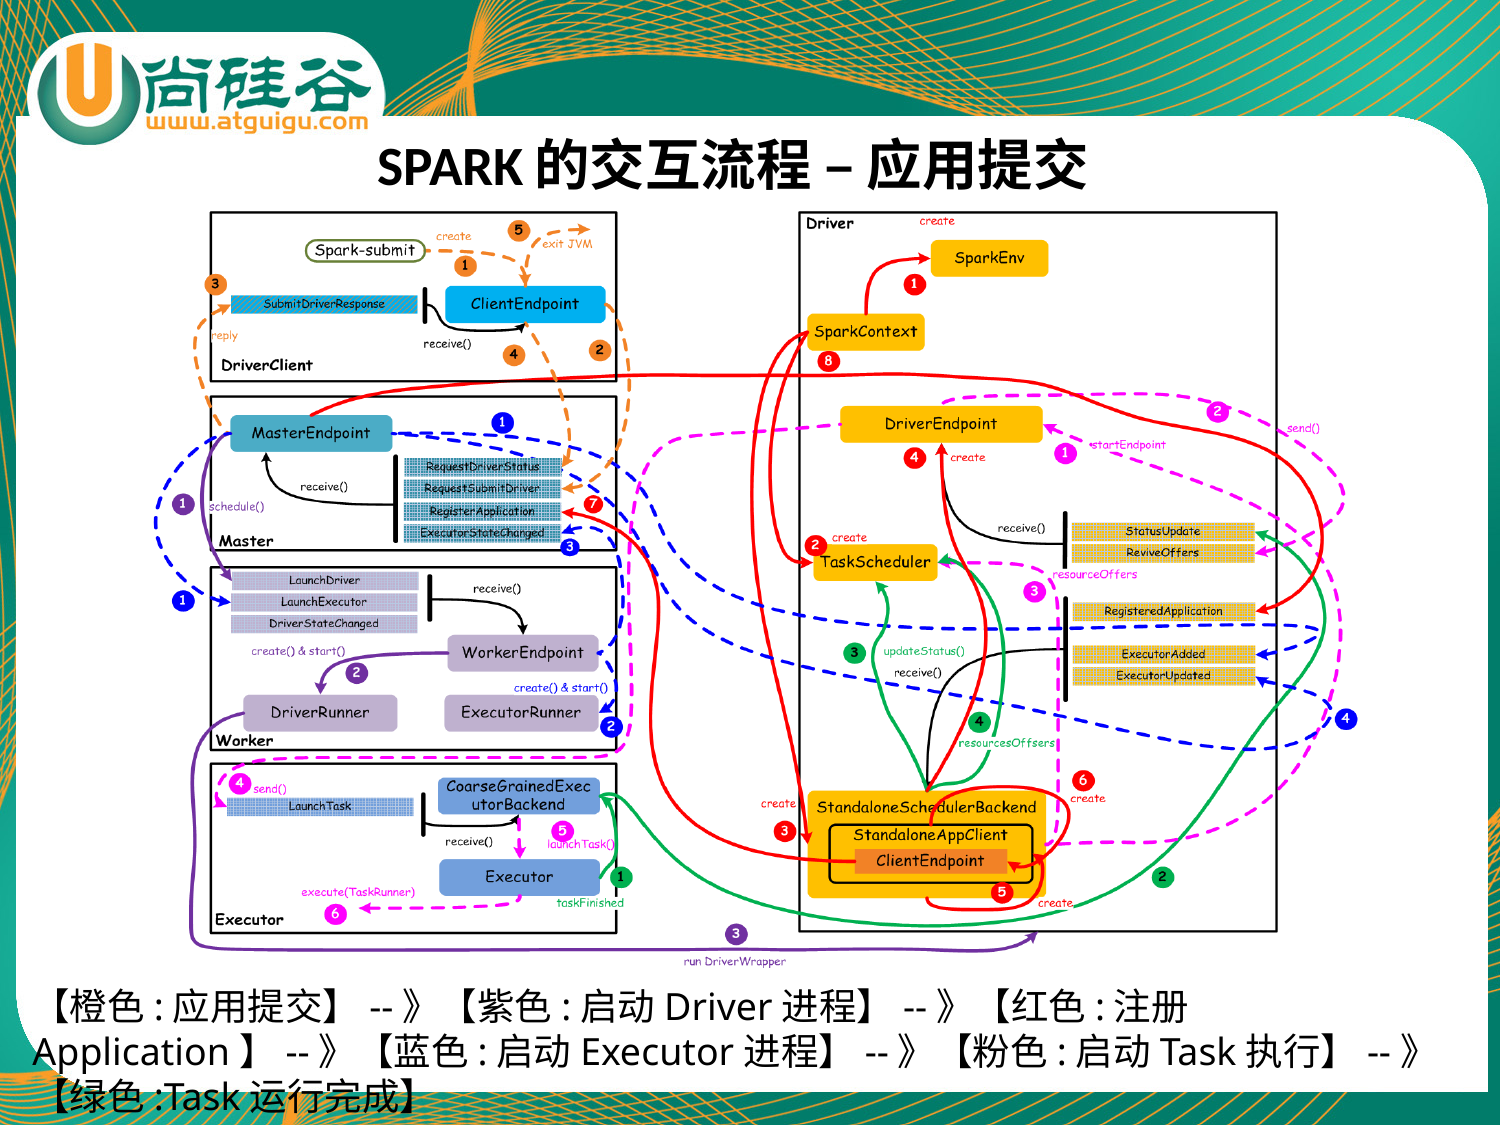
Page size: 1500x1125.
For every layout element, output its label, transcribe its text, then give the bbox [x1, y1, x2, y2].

picture [0, 0, 1500, 1125]
text_box 【橙色:应用提交】--》【紫色:启动Driver进程】--》【红色:注册Application】--》【蓝色:启动Executor进程】--》【粉色:启动Task执行】--》【绿色:Task运行完成】 [17, 975, 1483, 1125]
title SPARK的交互流程 – 应用提交 [291, 121, 1176, 202]
